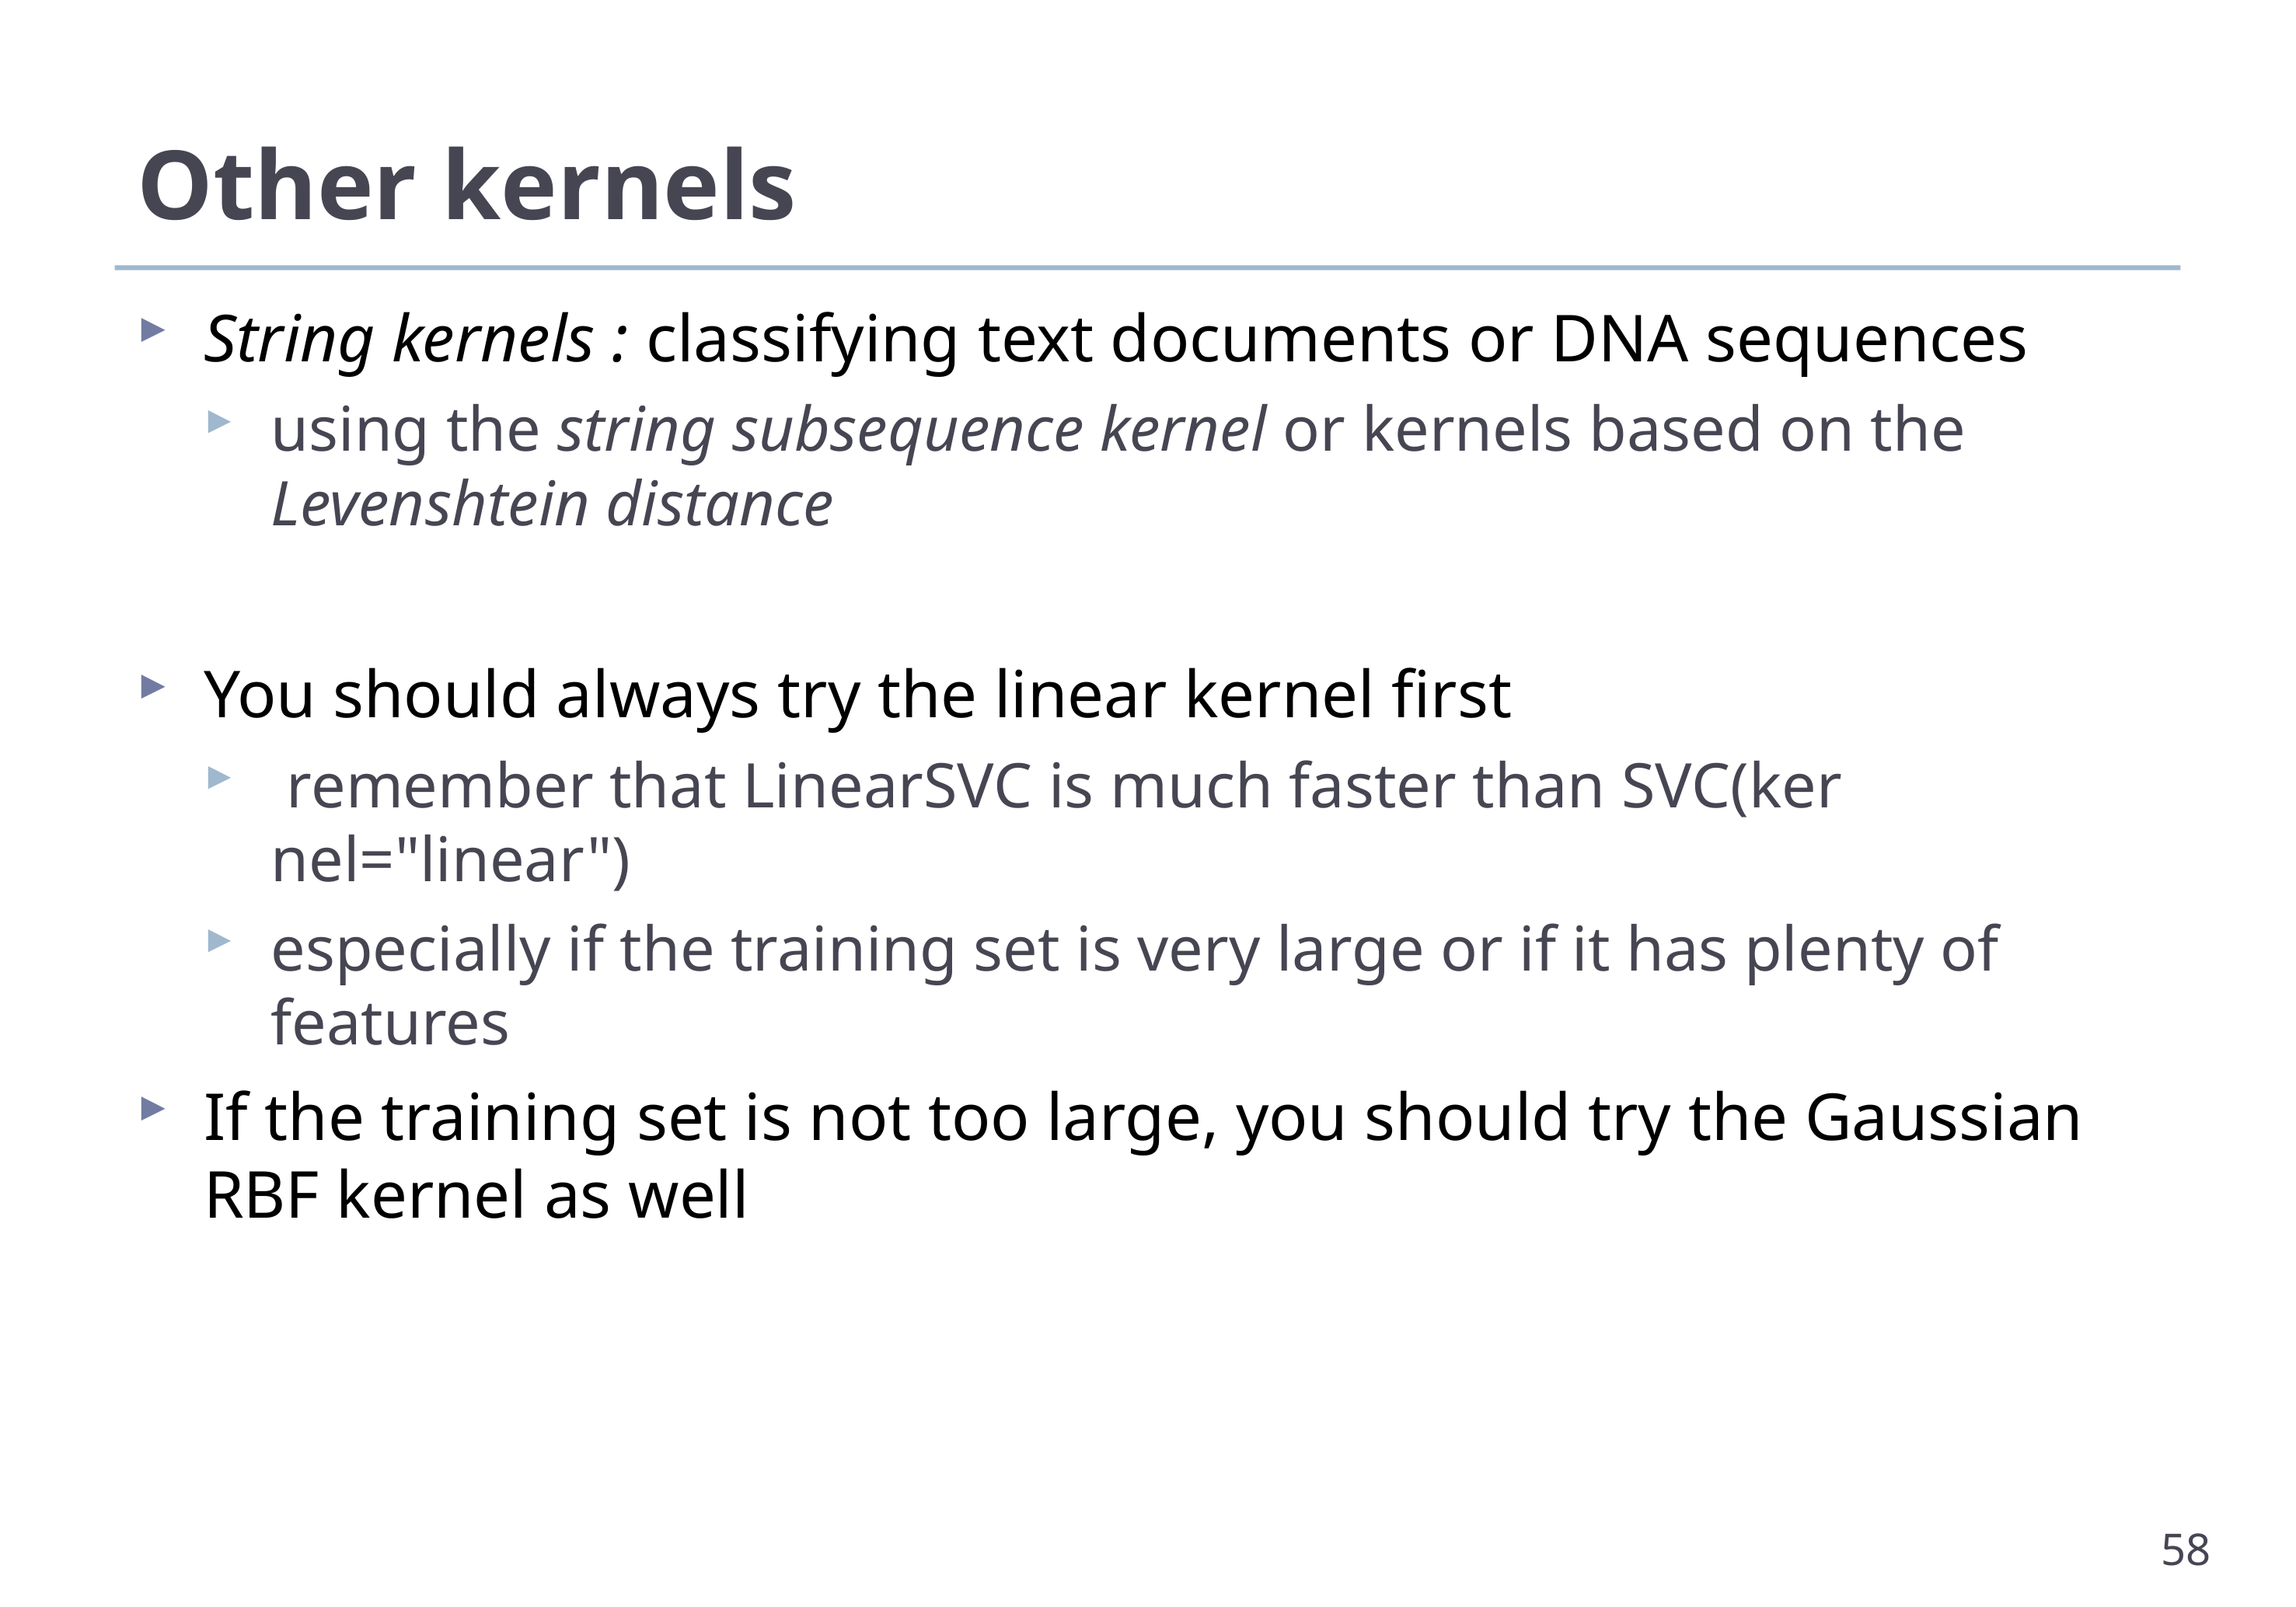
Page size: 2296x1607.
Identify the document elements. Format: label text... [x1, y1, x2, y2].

title Other kernels [114, 35, 2181, 250]
slide_number 58 [2138, 1510, 2292, 1596]
list String kernels : classifying text documents or DNA sequences using the string subsequence kernel or kernels based on the Levenshtein distance You should always try the linear kernel first remember that LinearSVC is much faster than SVC(ker nel="linear") especially if the training set is very large or if it has plenty of features If the training set is not too large, you should try the Gaussian RBF kernel as well [114, 285, 2181, 1442]
